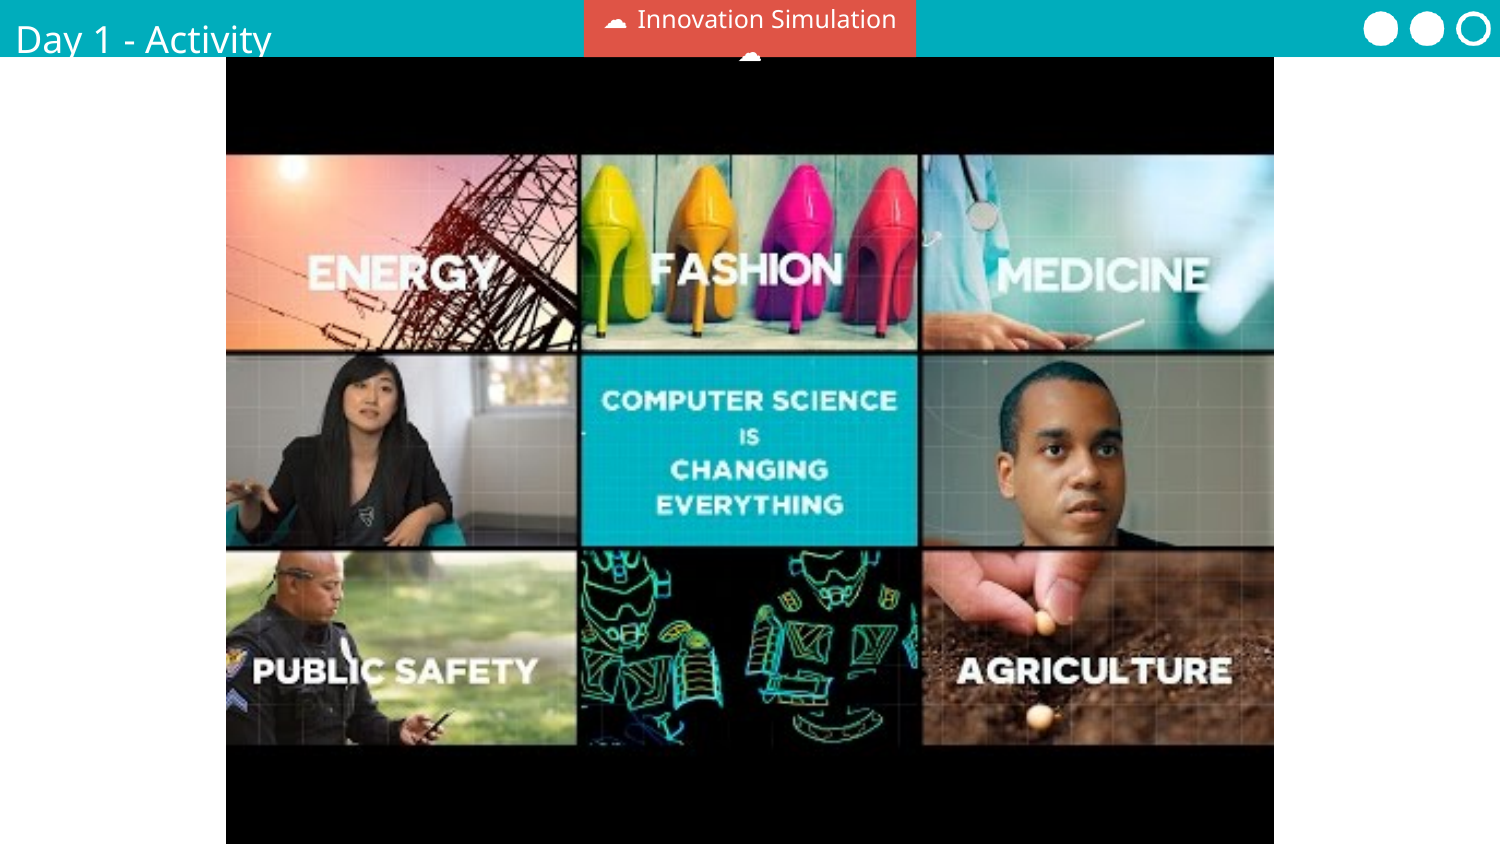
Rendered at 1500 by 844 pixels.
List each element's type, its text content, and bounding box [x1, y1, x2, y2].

text_box ☁ Innovation Simulation ☁ [583, 0, 917, 57]
picture [0, 0, 1500, 844]
text_box Day 1 - Activity [0, 0, 583, 58]
